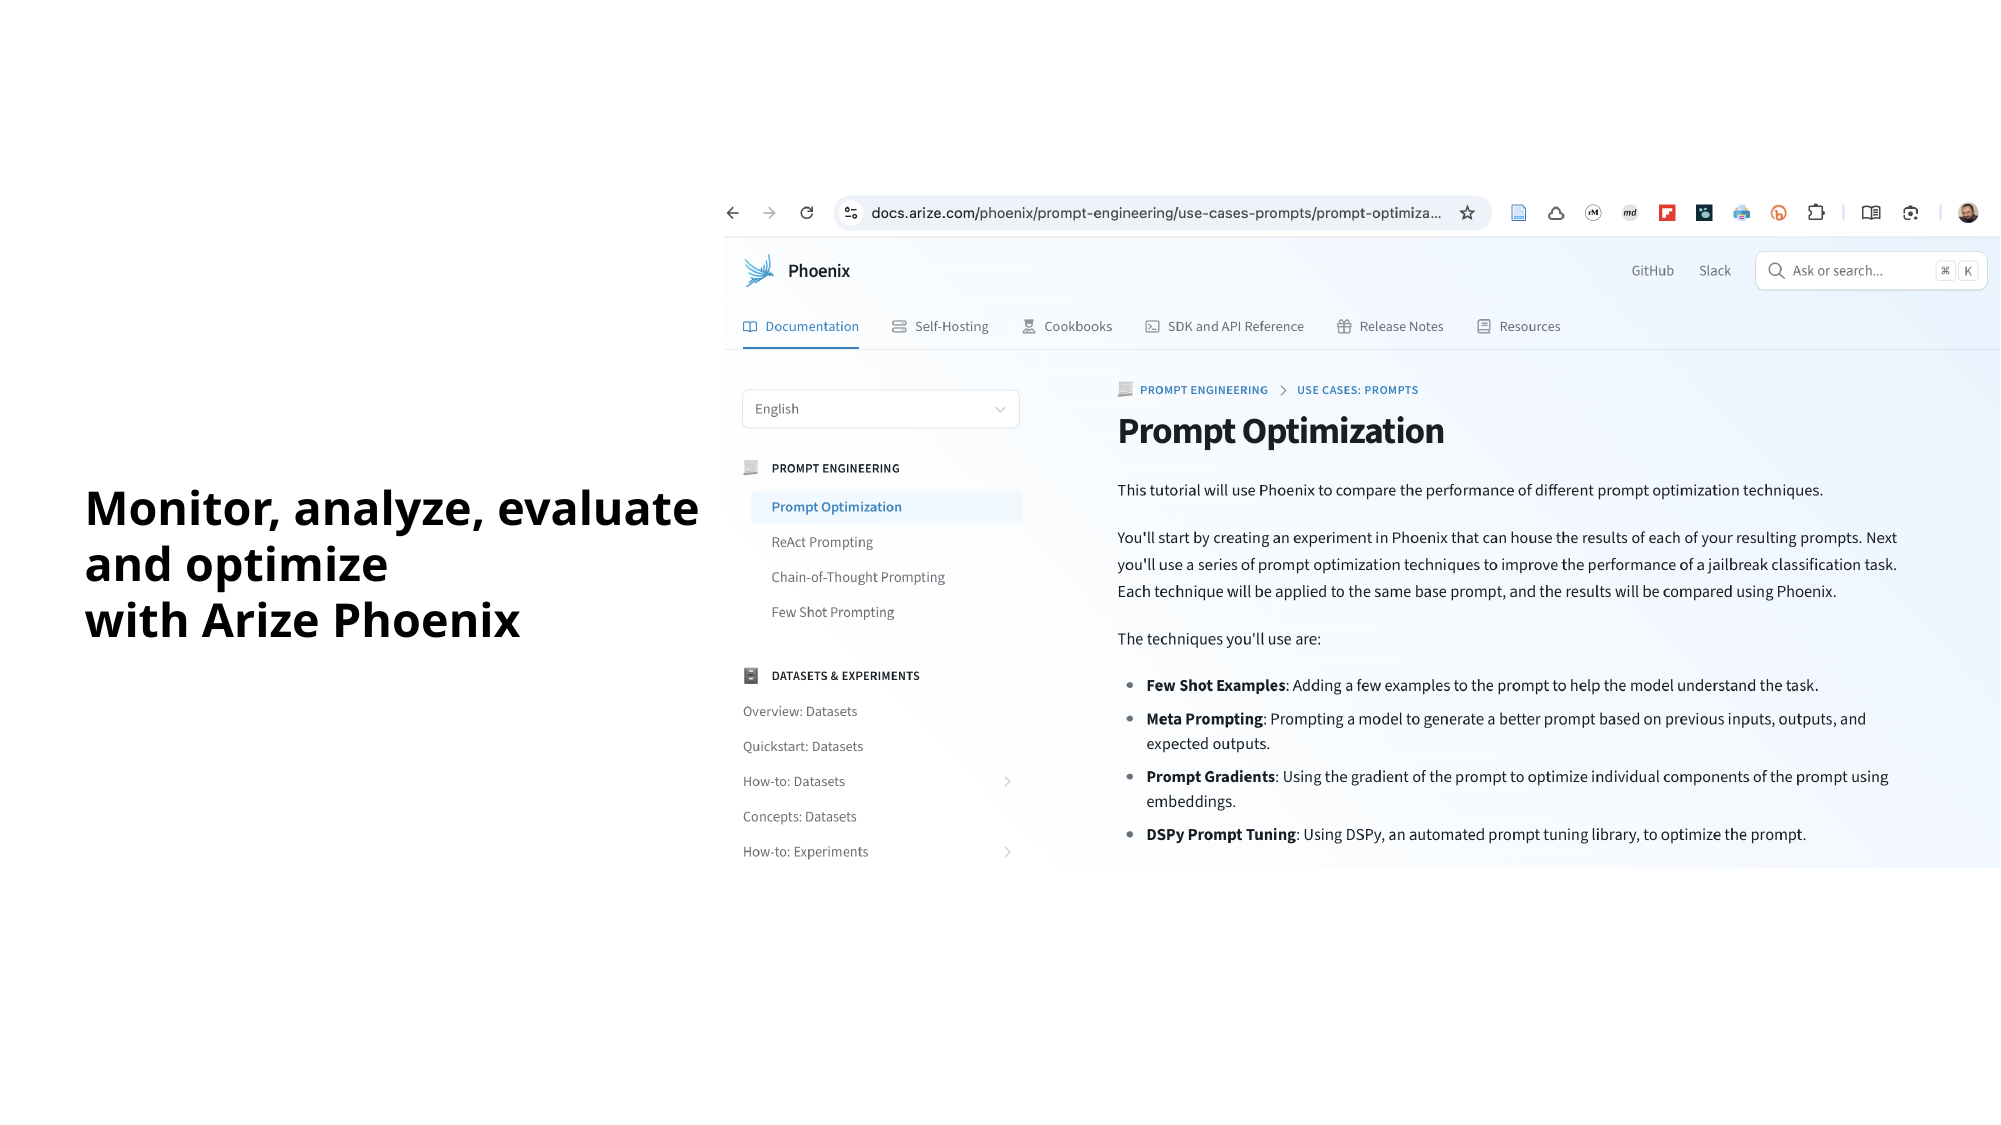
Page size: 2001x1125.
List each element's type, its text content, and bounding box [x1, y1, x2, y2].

title Monitor, analyze, evaluate and optimize with Arize Phoenix [69, 468, 719, 657]
picture [724, 191, 2000, 868]
